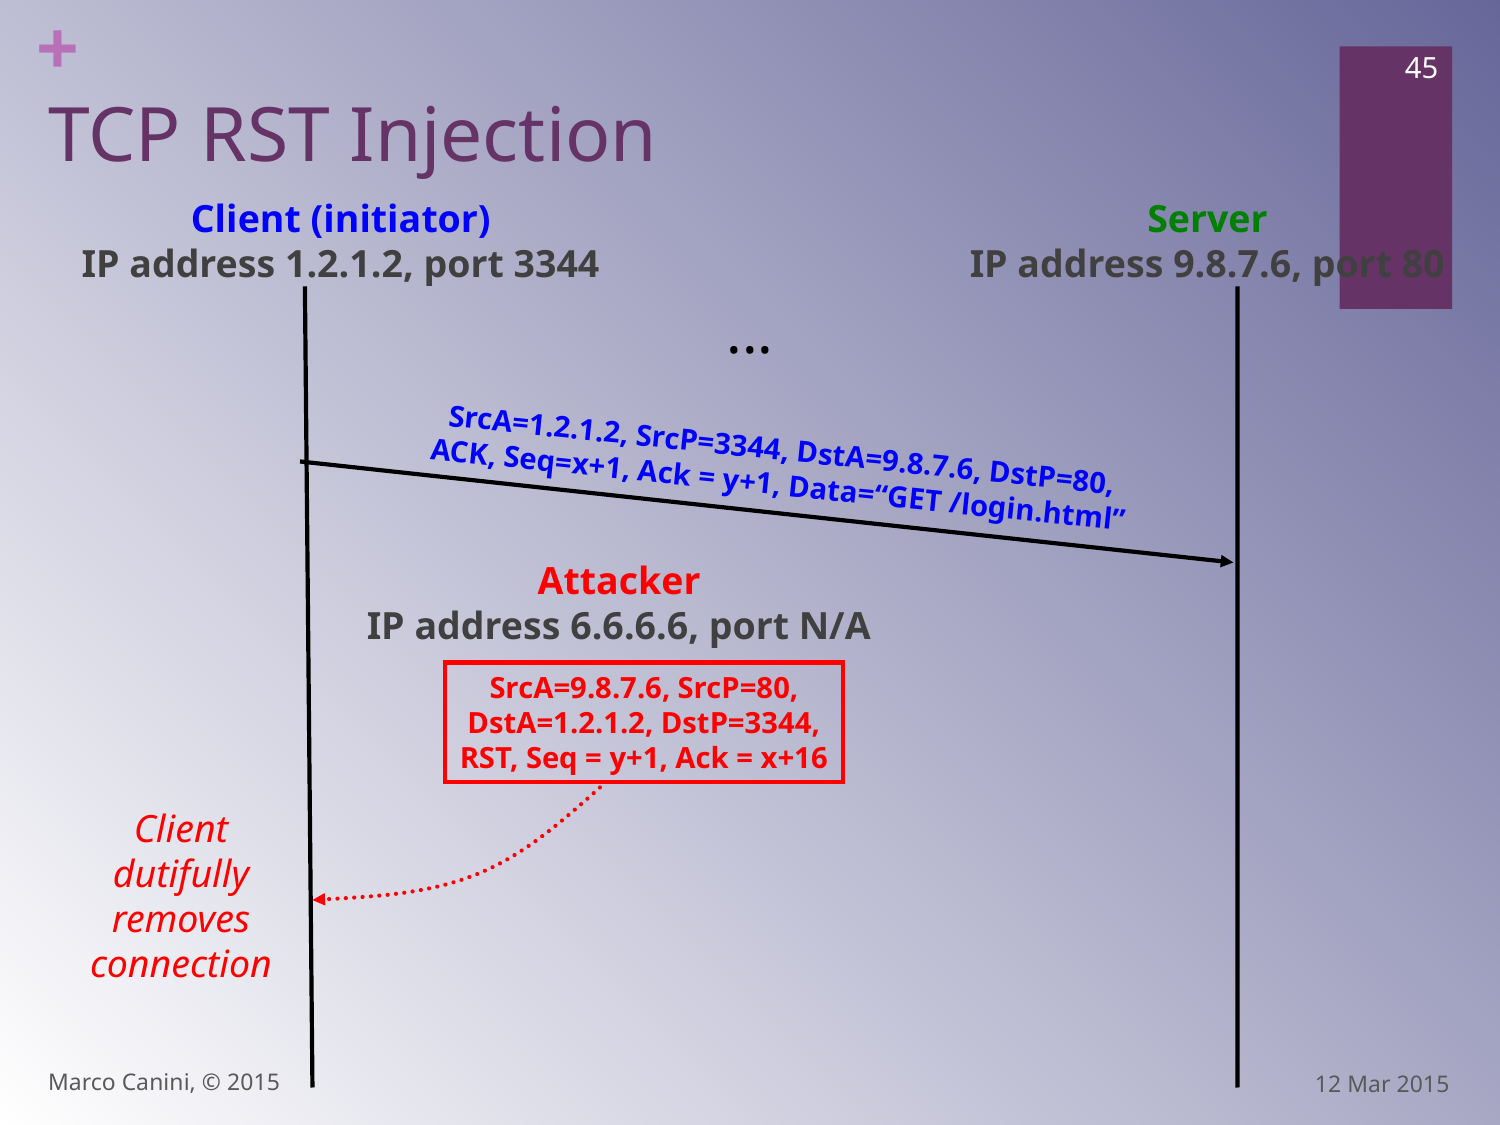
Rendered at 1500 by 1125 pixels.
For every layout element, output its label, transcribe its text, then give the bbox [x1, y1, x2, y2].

text_box Attacker IP address 6.6.6.6, port N/A [351, 574, 887, 655]
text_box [299, 423, 1234, 563]
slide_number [1114, 1053, 1465, 1114]
text_box ... [711, 287, 788, 373]
text_box Server IP address 9.8.7.6, port 80 [954, 187, 1461, 292]
text_box Client dutifully removes connection [74, 797, 288, 993]
title TCP RST Injection [33, 79, 1322, 263]
slide_number 45 [1362, 39, 1454, 100]
text_box Client (initiator) IP address 1.2.1.2, port 3344 [66, 187, 616, 292]
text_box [311, 661, 872, 901]
footer Marco Canini, © 2015 [33, 1053, 1038, 1114]
